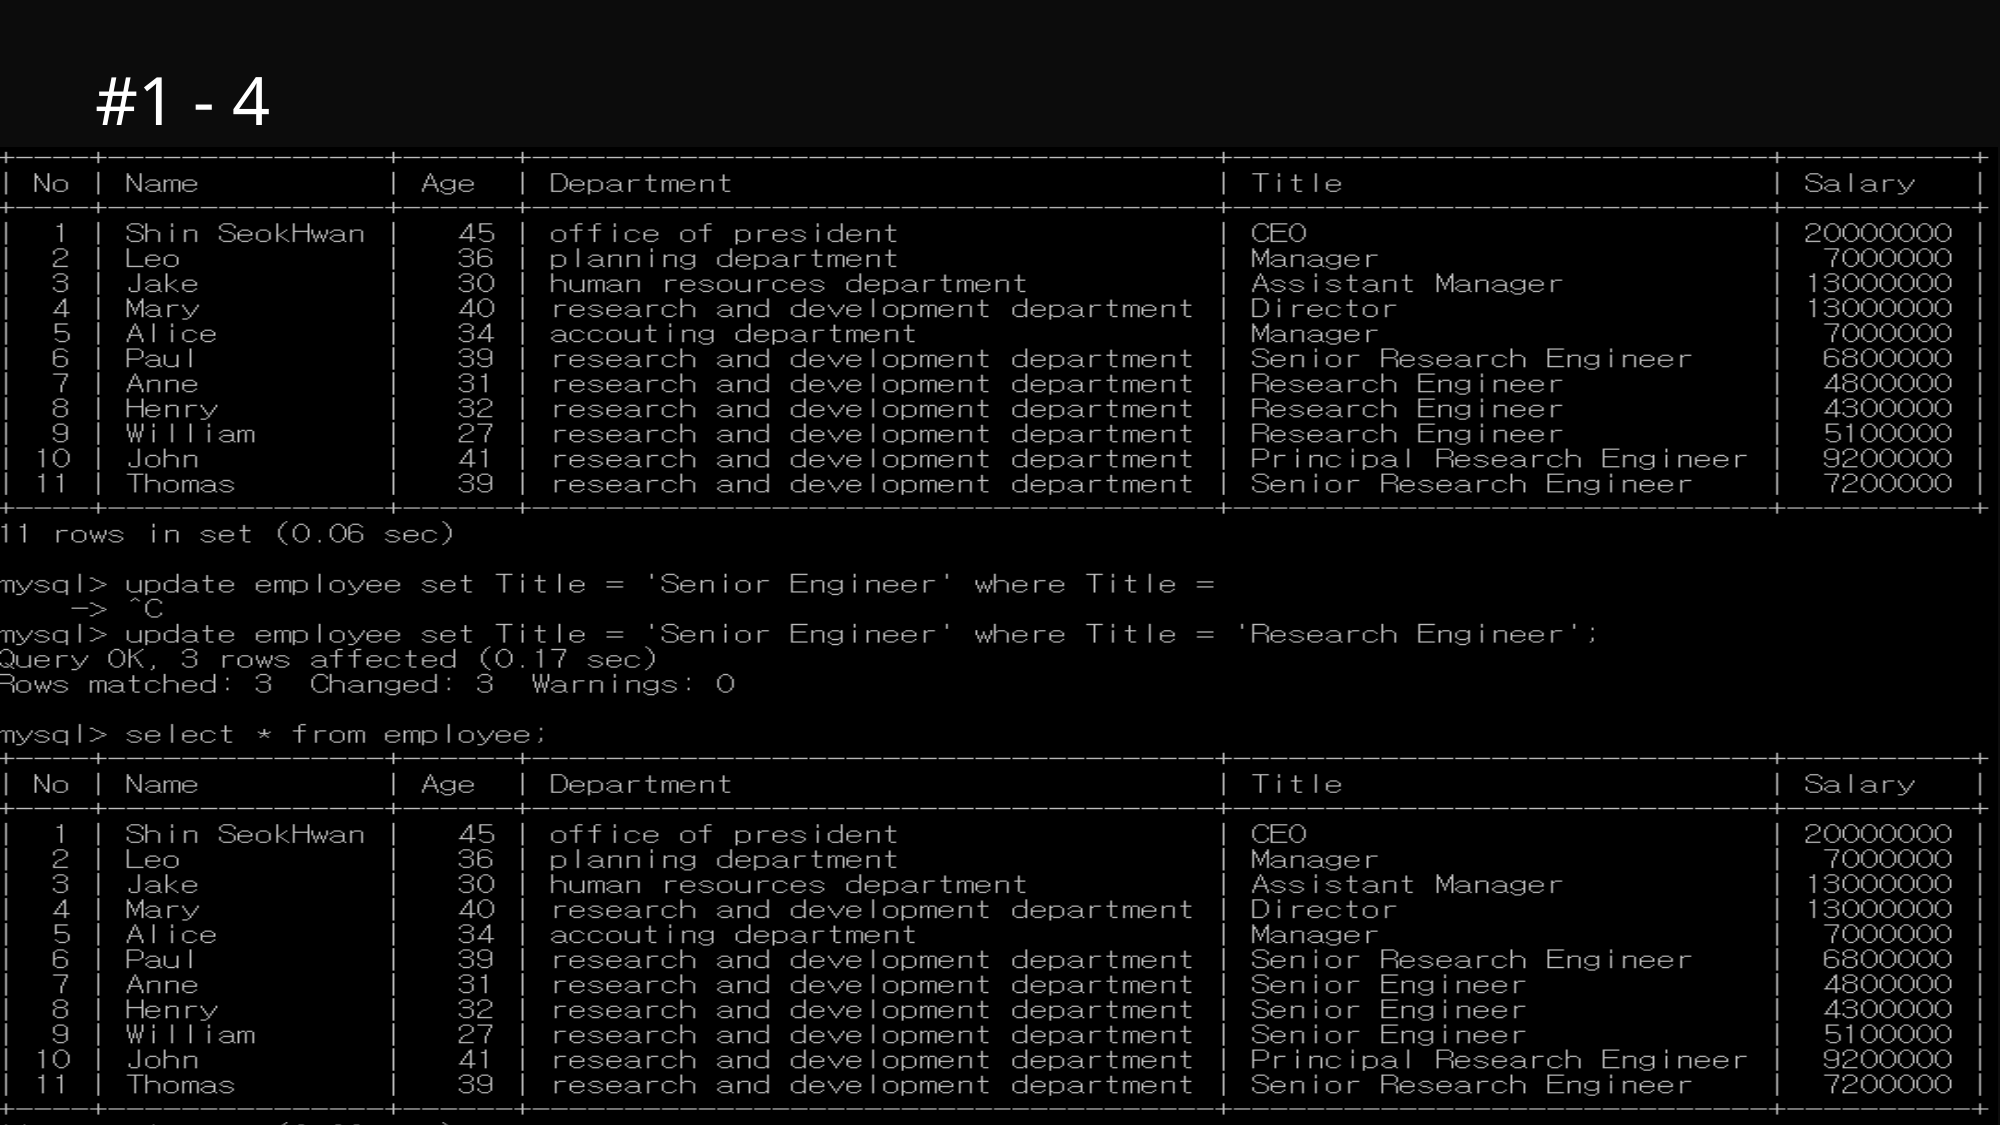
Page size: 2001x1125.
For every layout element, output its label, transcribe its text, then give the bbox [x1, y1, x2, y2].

text_box #1 - 4 [80, 51, 394, 147]
picture [0, 147, 1998, 1125]
